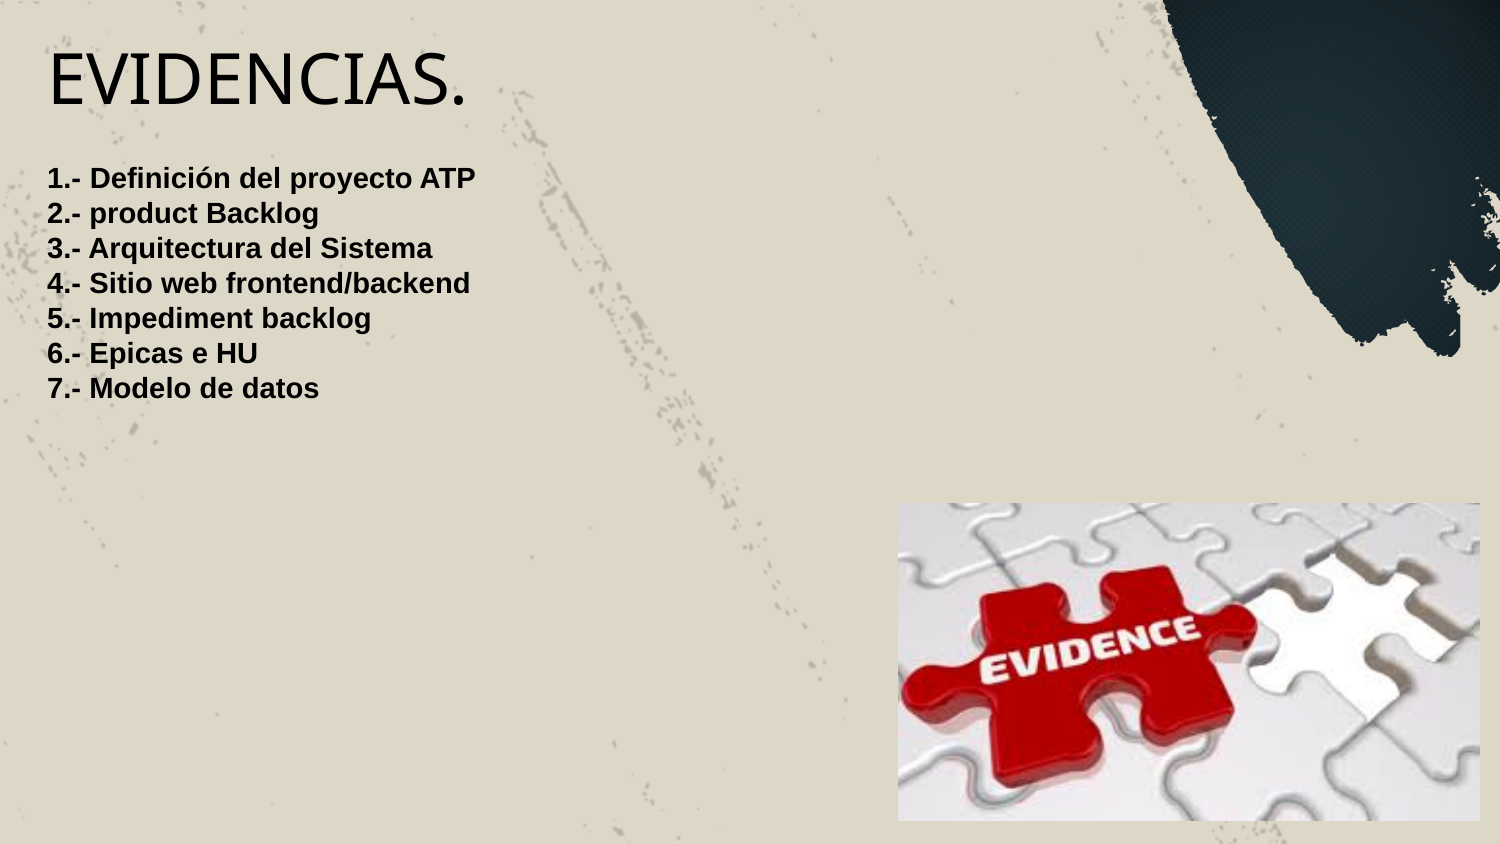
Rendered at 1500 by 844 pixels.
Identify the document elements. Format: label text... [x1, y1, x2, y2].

picture [2, 0, 1500, 844]
title EVIDENCIAS. [32, 18, 527, 113]
list 1.- Definición del proyecto ATP 2.- product Backlog 3.- Arquitectura del Sistema 4.- Sitio web frontend/backend 5.- Impediment backlog 6.- Epicas e HU 7.- Modelo de datos [32, 144, 1258, 584]
